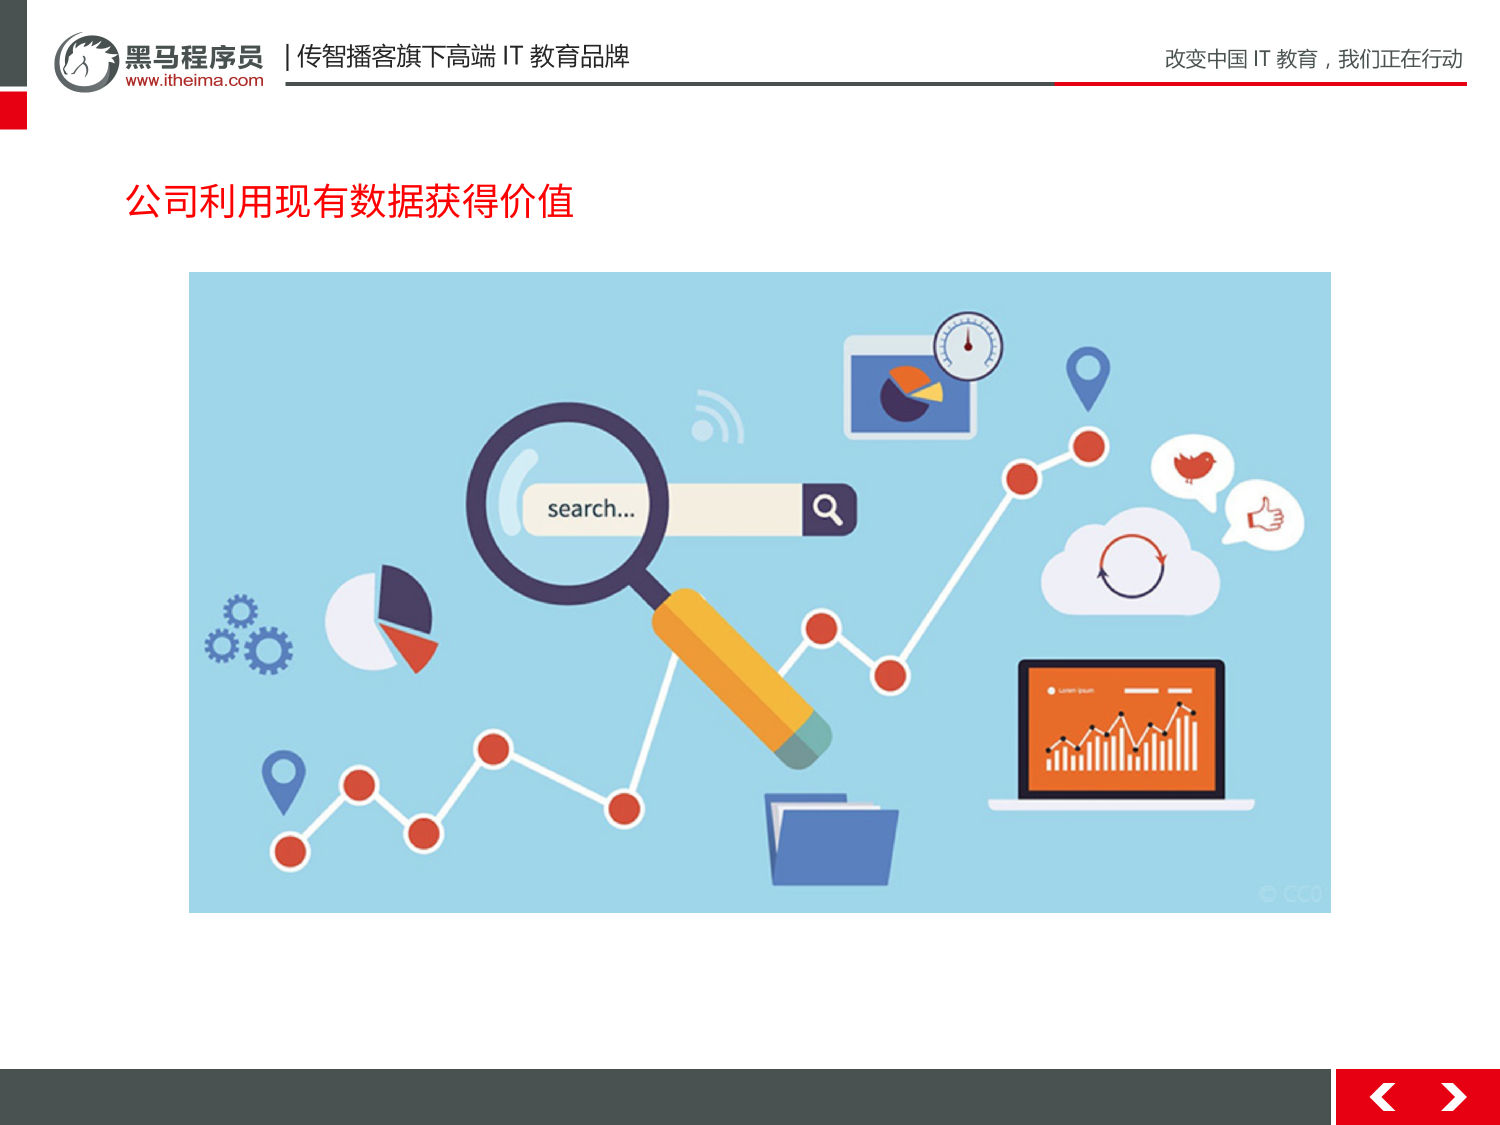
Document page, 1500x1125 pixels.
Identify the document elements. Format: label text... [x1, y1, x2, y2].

text_box 公司利用现有数据获得价值 [109, 148, 644, 231]
picture [0, 0, 1500, 1125]
